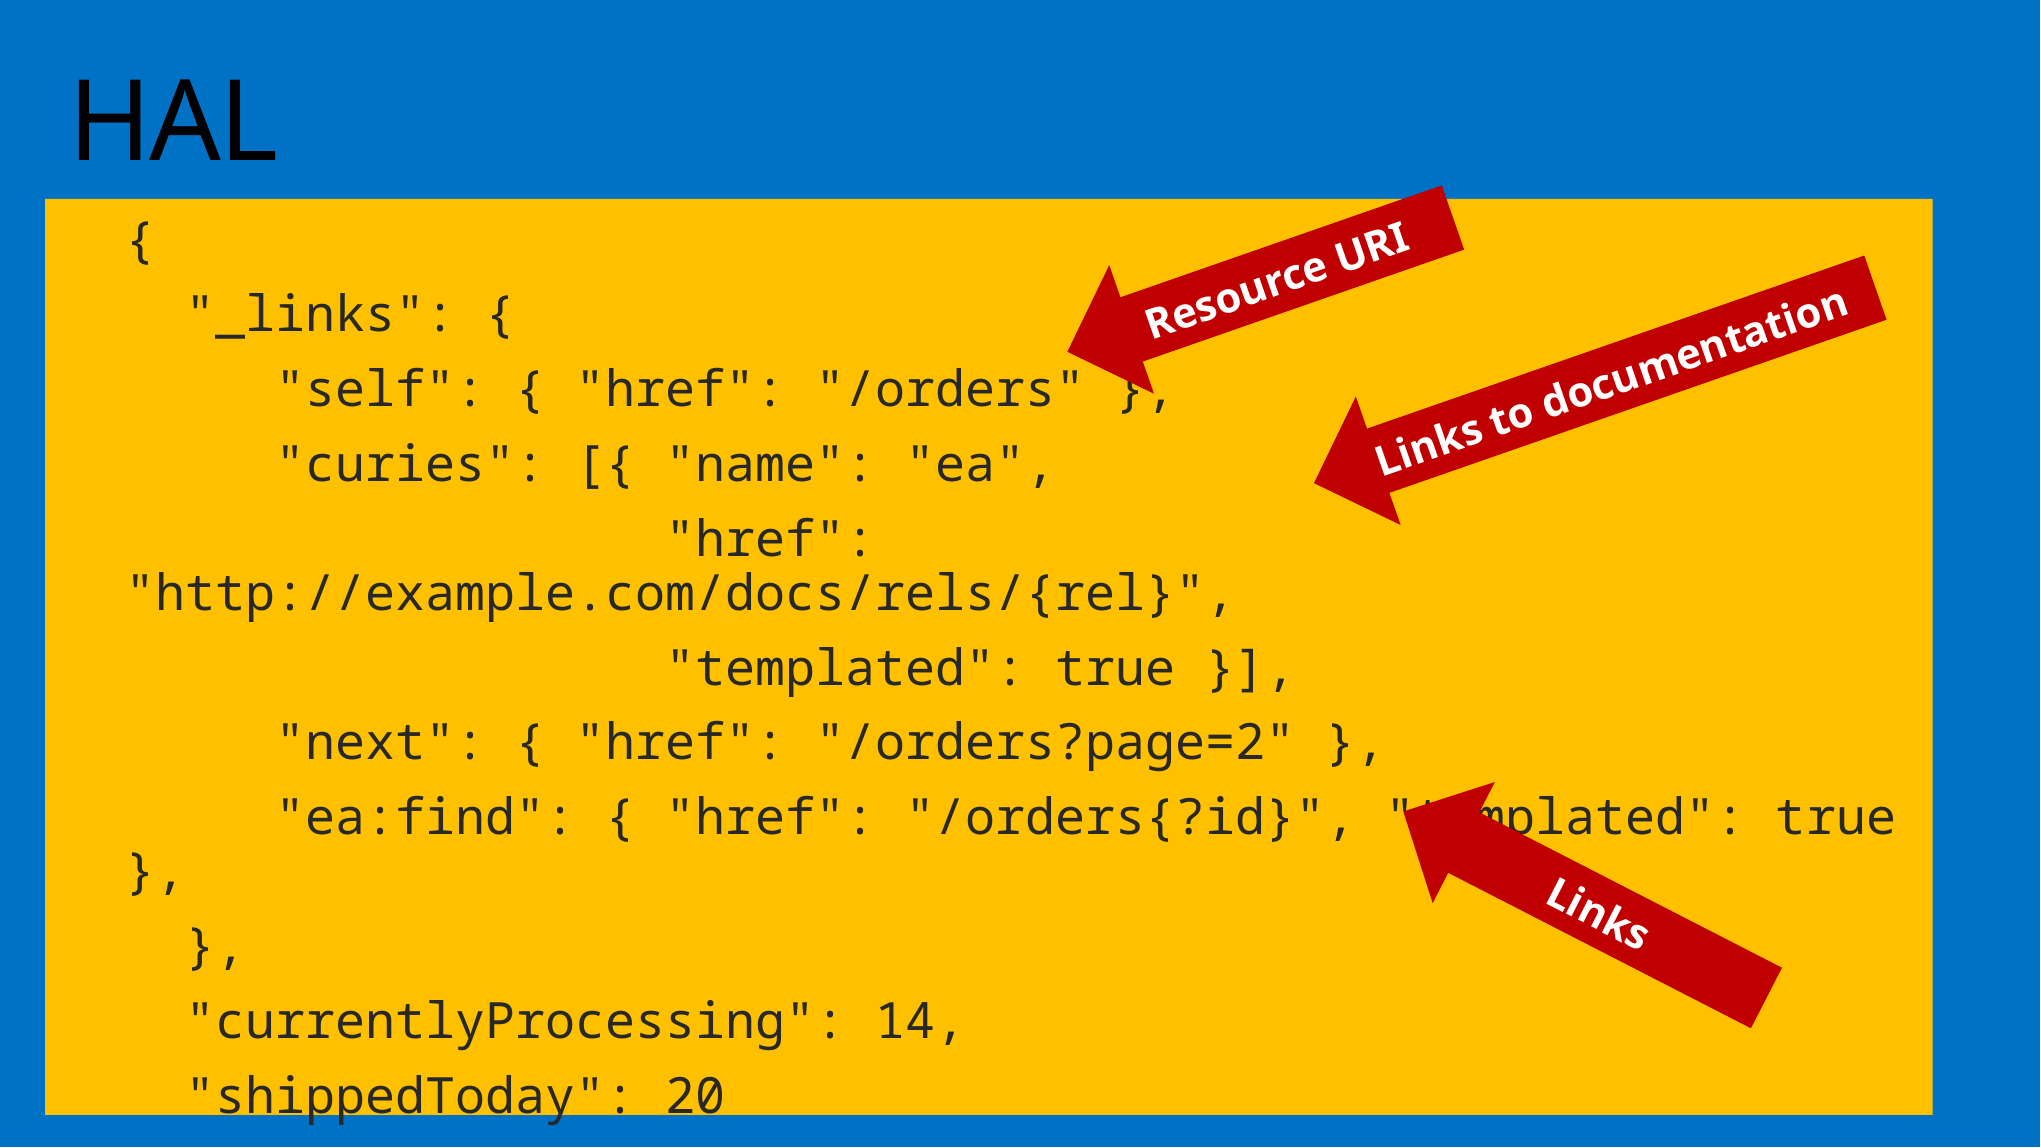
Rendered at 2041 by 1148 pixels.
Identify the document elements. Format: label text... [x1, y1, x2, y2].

list { "_links": { "self": { "href": "/orders" }, "curies": [{ "name": "ea", "href": "http://example.com/docs/rels/{rel}", "templated": true }], "next": { "href": "/orders?page=2" }, "ea:find": { "href": "/orders{?id}", "templated": true }, }, "currentlyProcessing": 14, "shippedToday": 20 } [45, 198, 1933, 1115]
text_box Resource URI [1066, 184, 1465, 395]
text_box Links [1402, 781, 1783, 1030]
title HAL [45, 48, 1996, 199]
text_box Links to documentation [1313, 254, 1888, 526]
